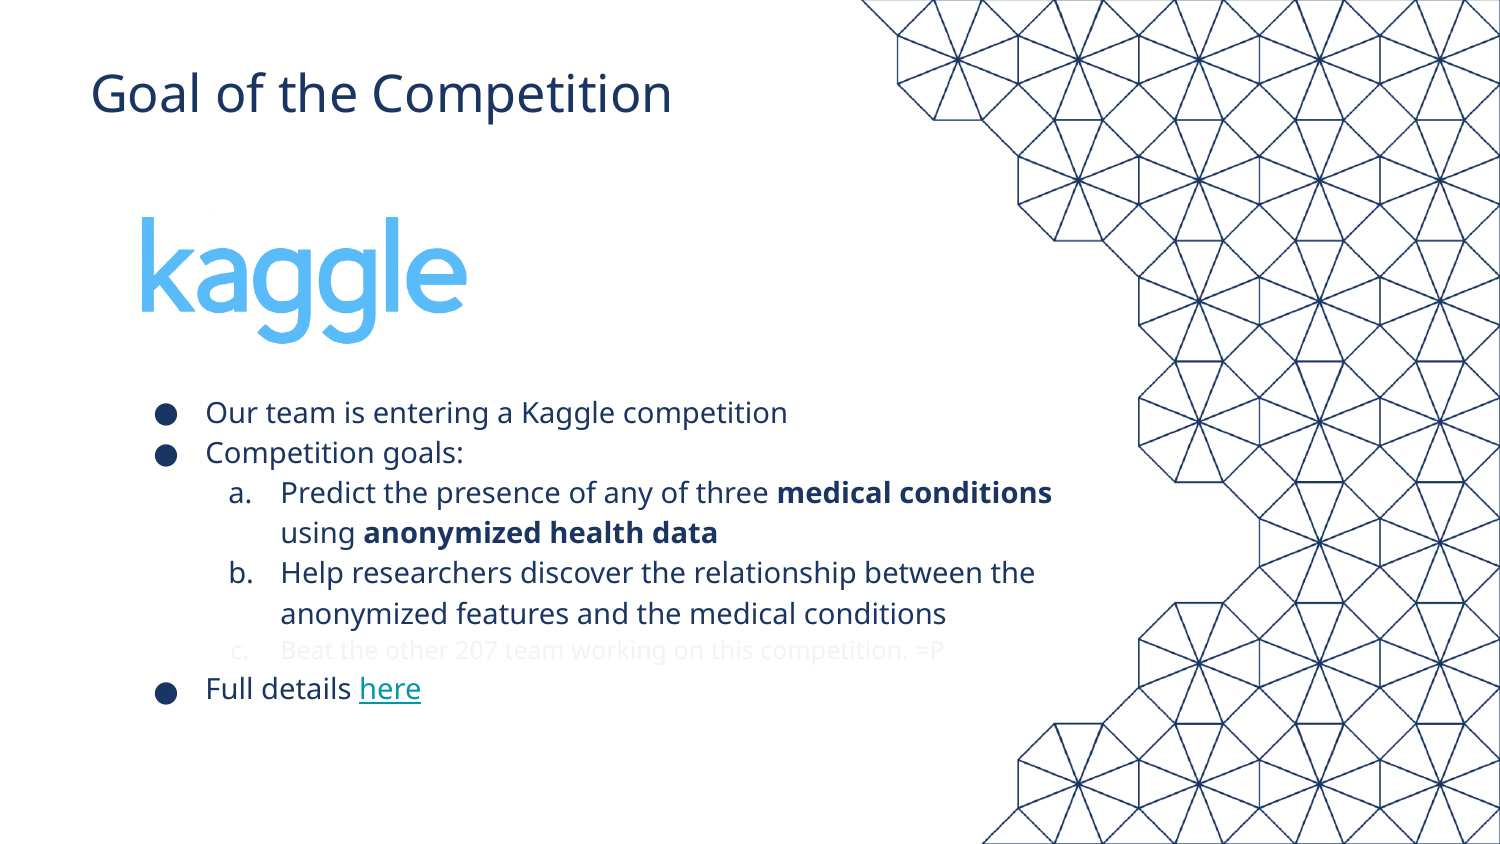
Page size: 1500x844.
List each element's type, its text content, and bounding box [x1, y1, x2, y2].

title Goal of the Competition [75, 45, 900, 135]
list Our team is entering a Kaggle competition Competition goals: Predict the presence of any of three medical conditions using anonymized health data Help researchers discover the relationship between the anonymized features and the medical conditions Beat the other 207 team working on this competition. =P Full details here [115, 374, 1100, 780]
picture [0, 0, 1500, 844]
